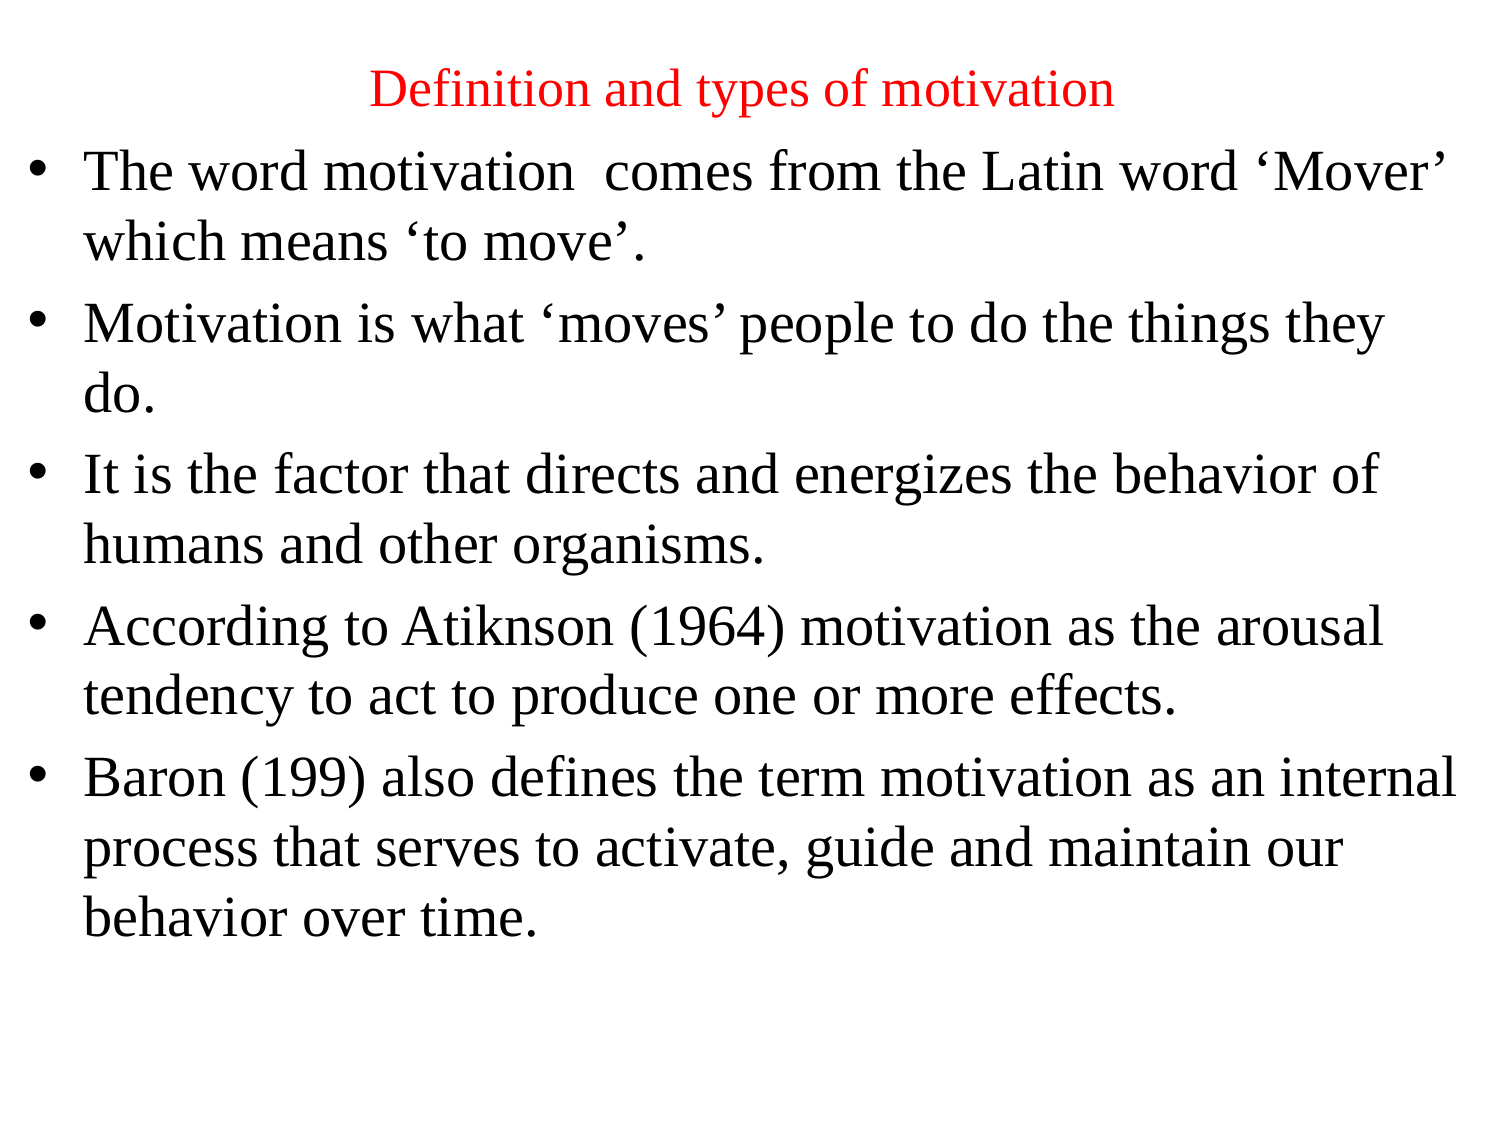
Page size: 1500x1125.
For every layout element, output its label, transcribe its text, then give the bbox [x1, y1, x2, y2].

title Definition and types of motivation [75, 45, 1425, 125]
list The word motivation comes from the Latin word ‘Mover’ which means ‘to move’. Motivation is what ‘moves’ people to do the things they do. It is the factor that directs and energizes the behavior of humans and other organisms. According to Atiknson (1964) motivation as the arousal tendency to act to produce one or more effects. Baron (199) also defines the term motivation as an internal process that serves to activate, guide and maintain our behavior over time. [12, 125, 1475, 1100]
